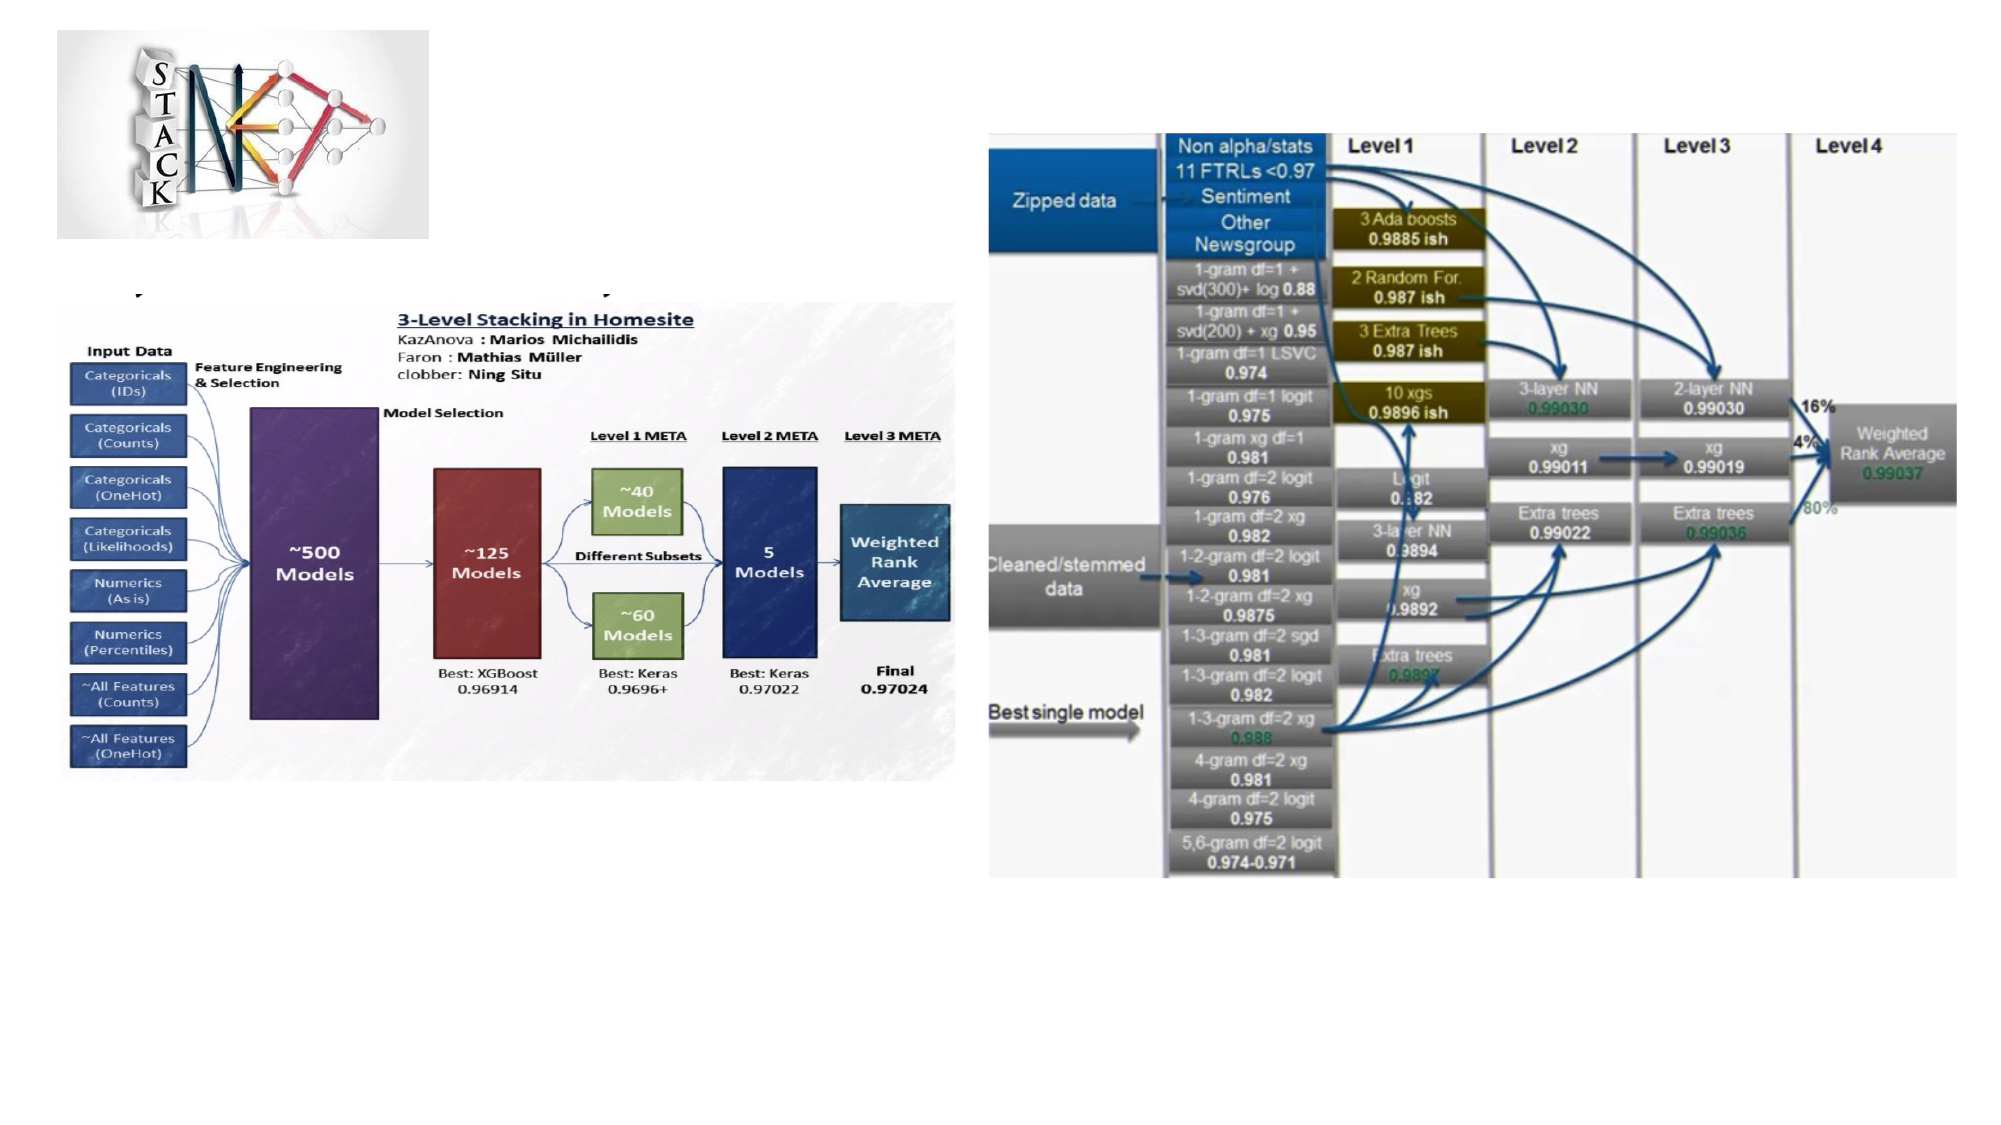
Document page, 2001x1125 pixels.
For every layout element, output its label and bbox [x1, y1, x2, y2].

picture [43, 123, 1966, 895]
picture [57, 30, 429, 239]
